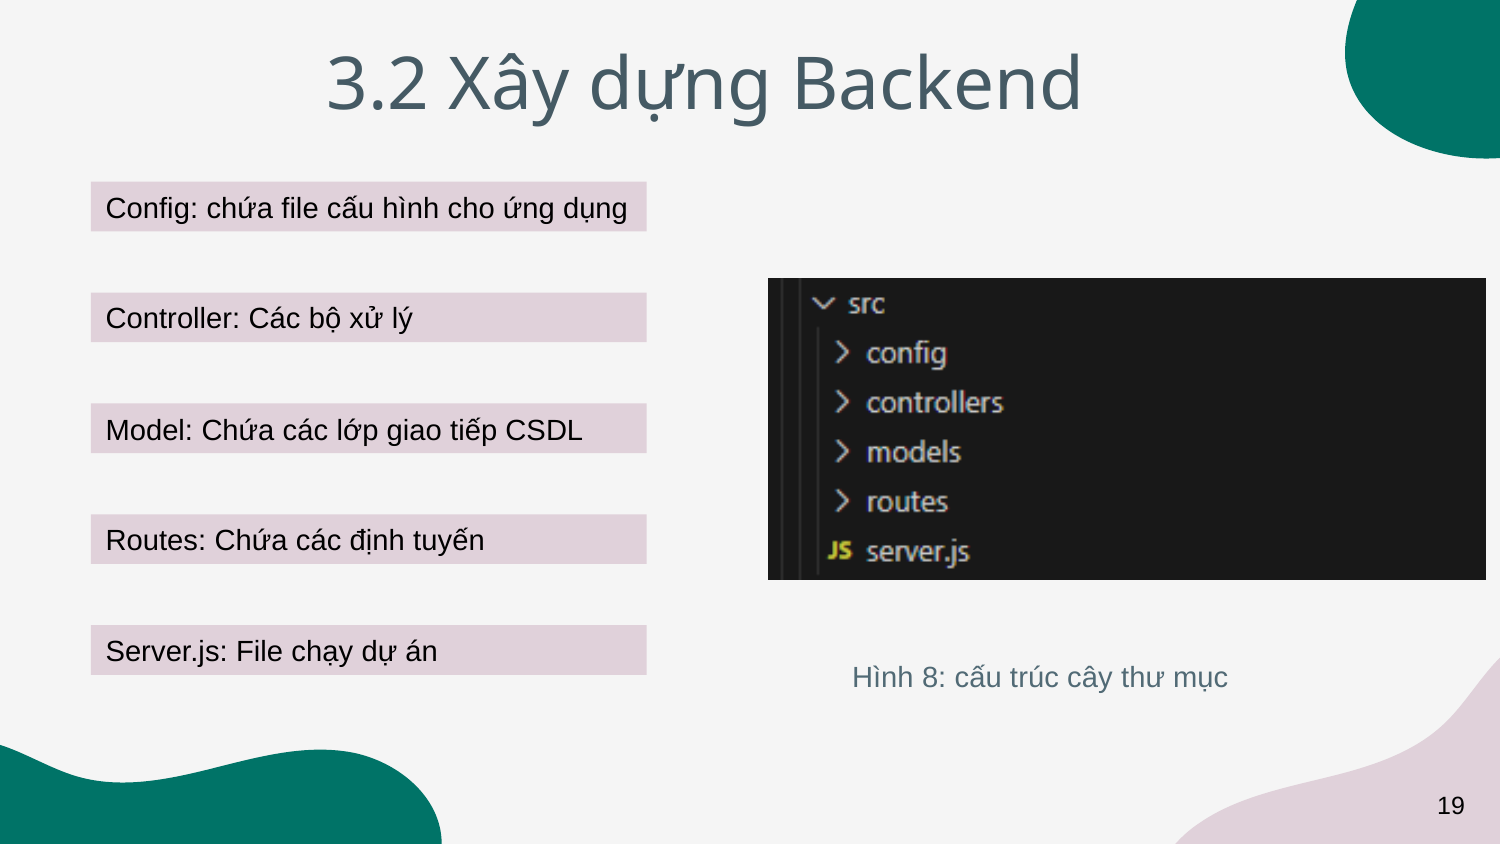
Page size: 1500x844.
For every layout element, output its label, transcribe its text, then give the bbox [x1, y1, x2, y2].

title 3.2 Xây dựng Backend [311, 21, 1263, 116]
text_box Config: chứa file cấu hình cho ứng dụng [90, 181, 647, 232]
text_box Model: Chứa các lớp giao tiếp CSDL [90, 403, 647, 454]
text_box Routes: Chứa các định tuyến [90, 514, 647, 564]
text_box Hình 8: cấu trúc cây thư mục [817, 643, 1264, 708]
picture [768, 277, 1486, 580]
text_box 19 [1422, 782, 1500, 828]
text_box Controller: Các bộ xử lý [90, 292, 647, 343]
text_box Server.js: File chạy dự án [90, 625, 647, 675]
